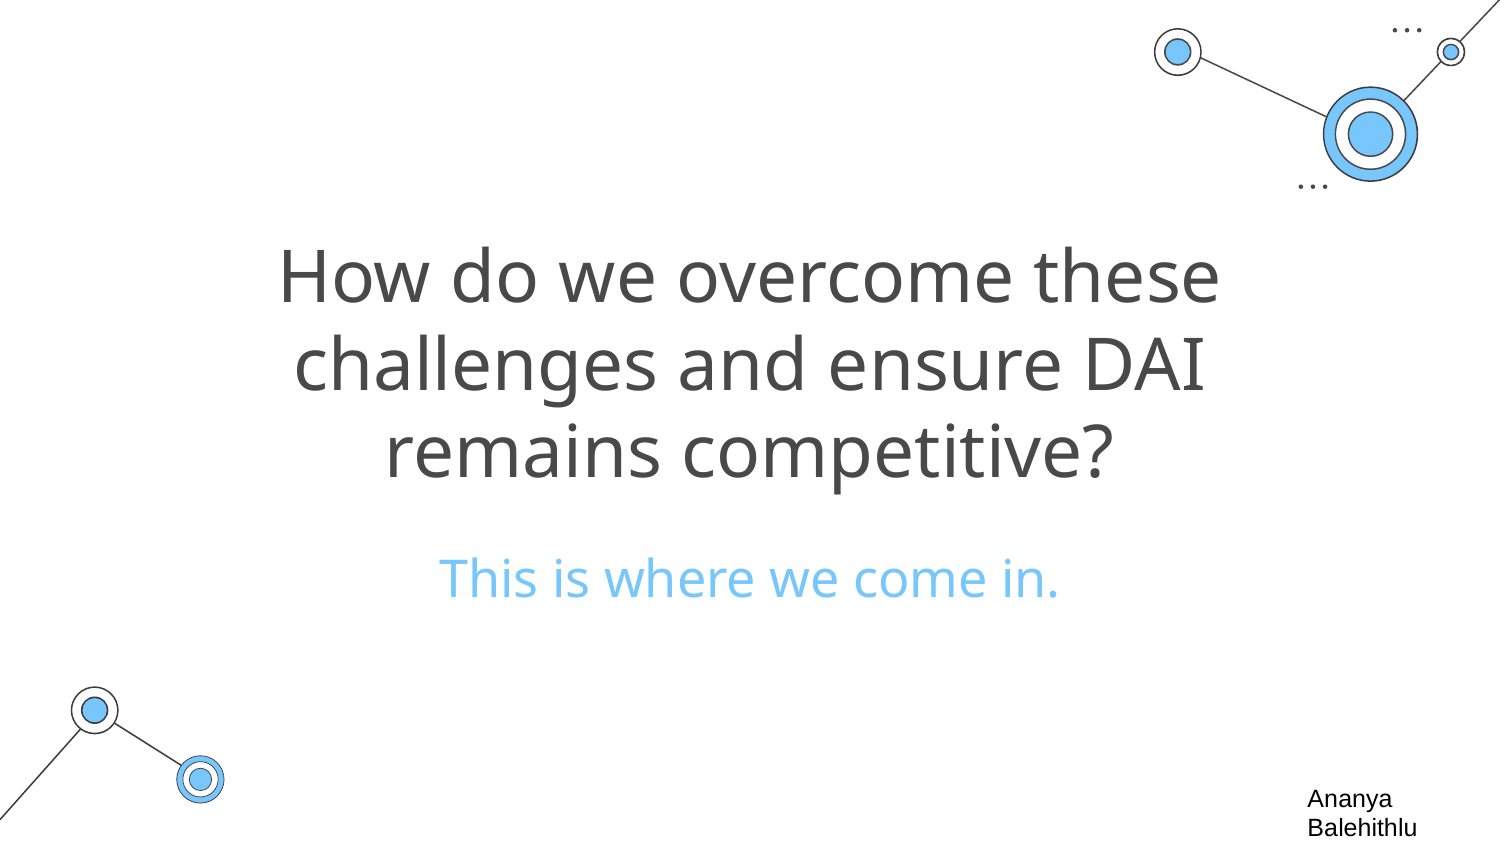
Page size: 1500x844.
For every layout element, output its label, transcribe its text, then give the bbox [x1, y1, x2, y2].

text_box This is where we come in. [164, 530, 1336, 624]
title How do we overcome these challenges and ensure DAI remains competitive? [204, 214, 1296, 480]
subtitle Ananya Balehithlu [1292, 767, 1500, 830]
